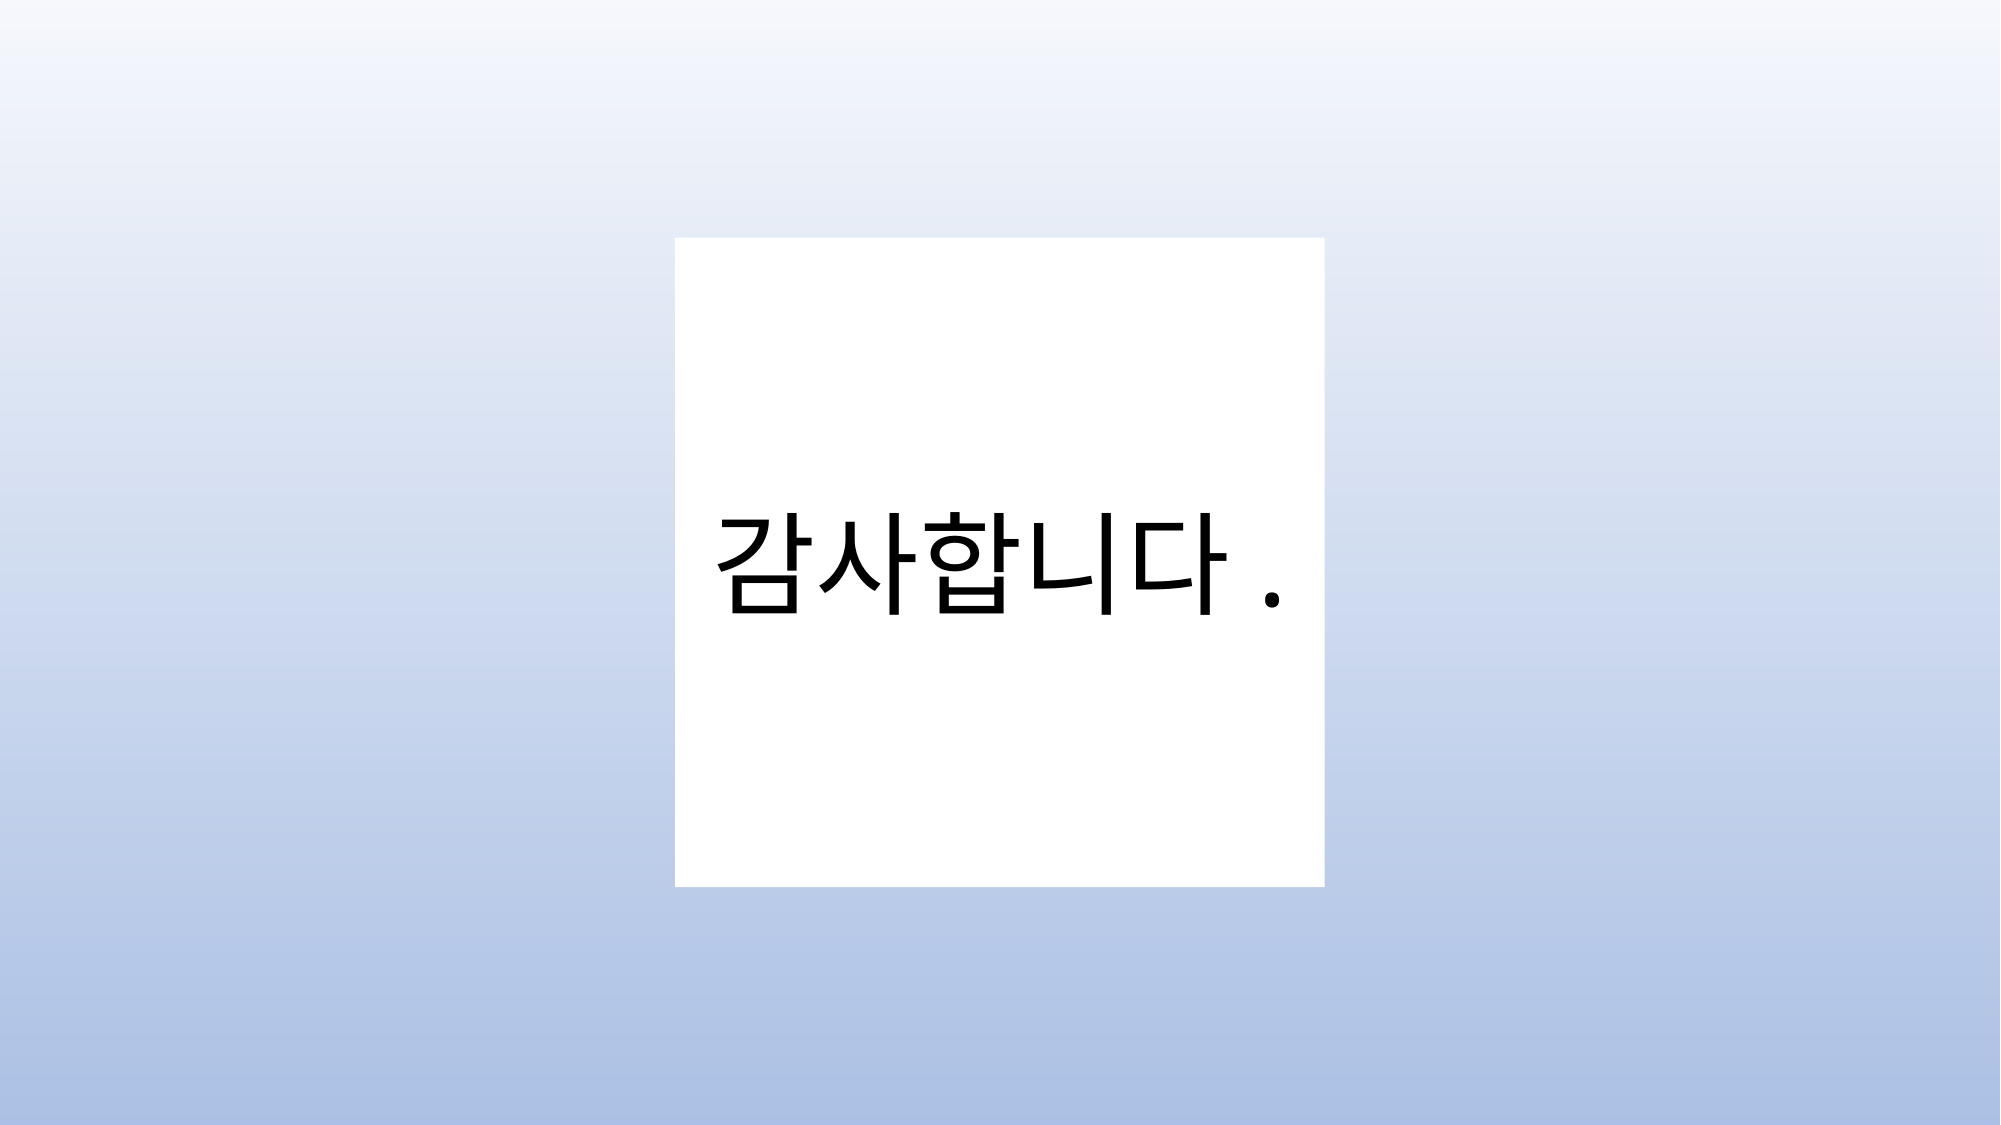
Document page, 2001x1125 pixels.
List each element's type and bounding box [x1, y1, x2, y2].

text_box [657, 237, 1343, 888]
